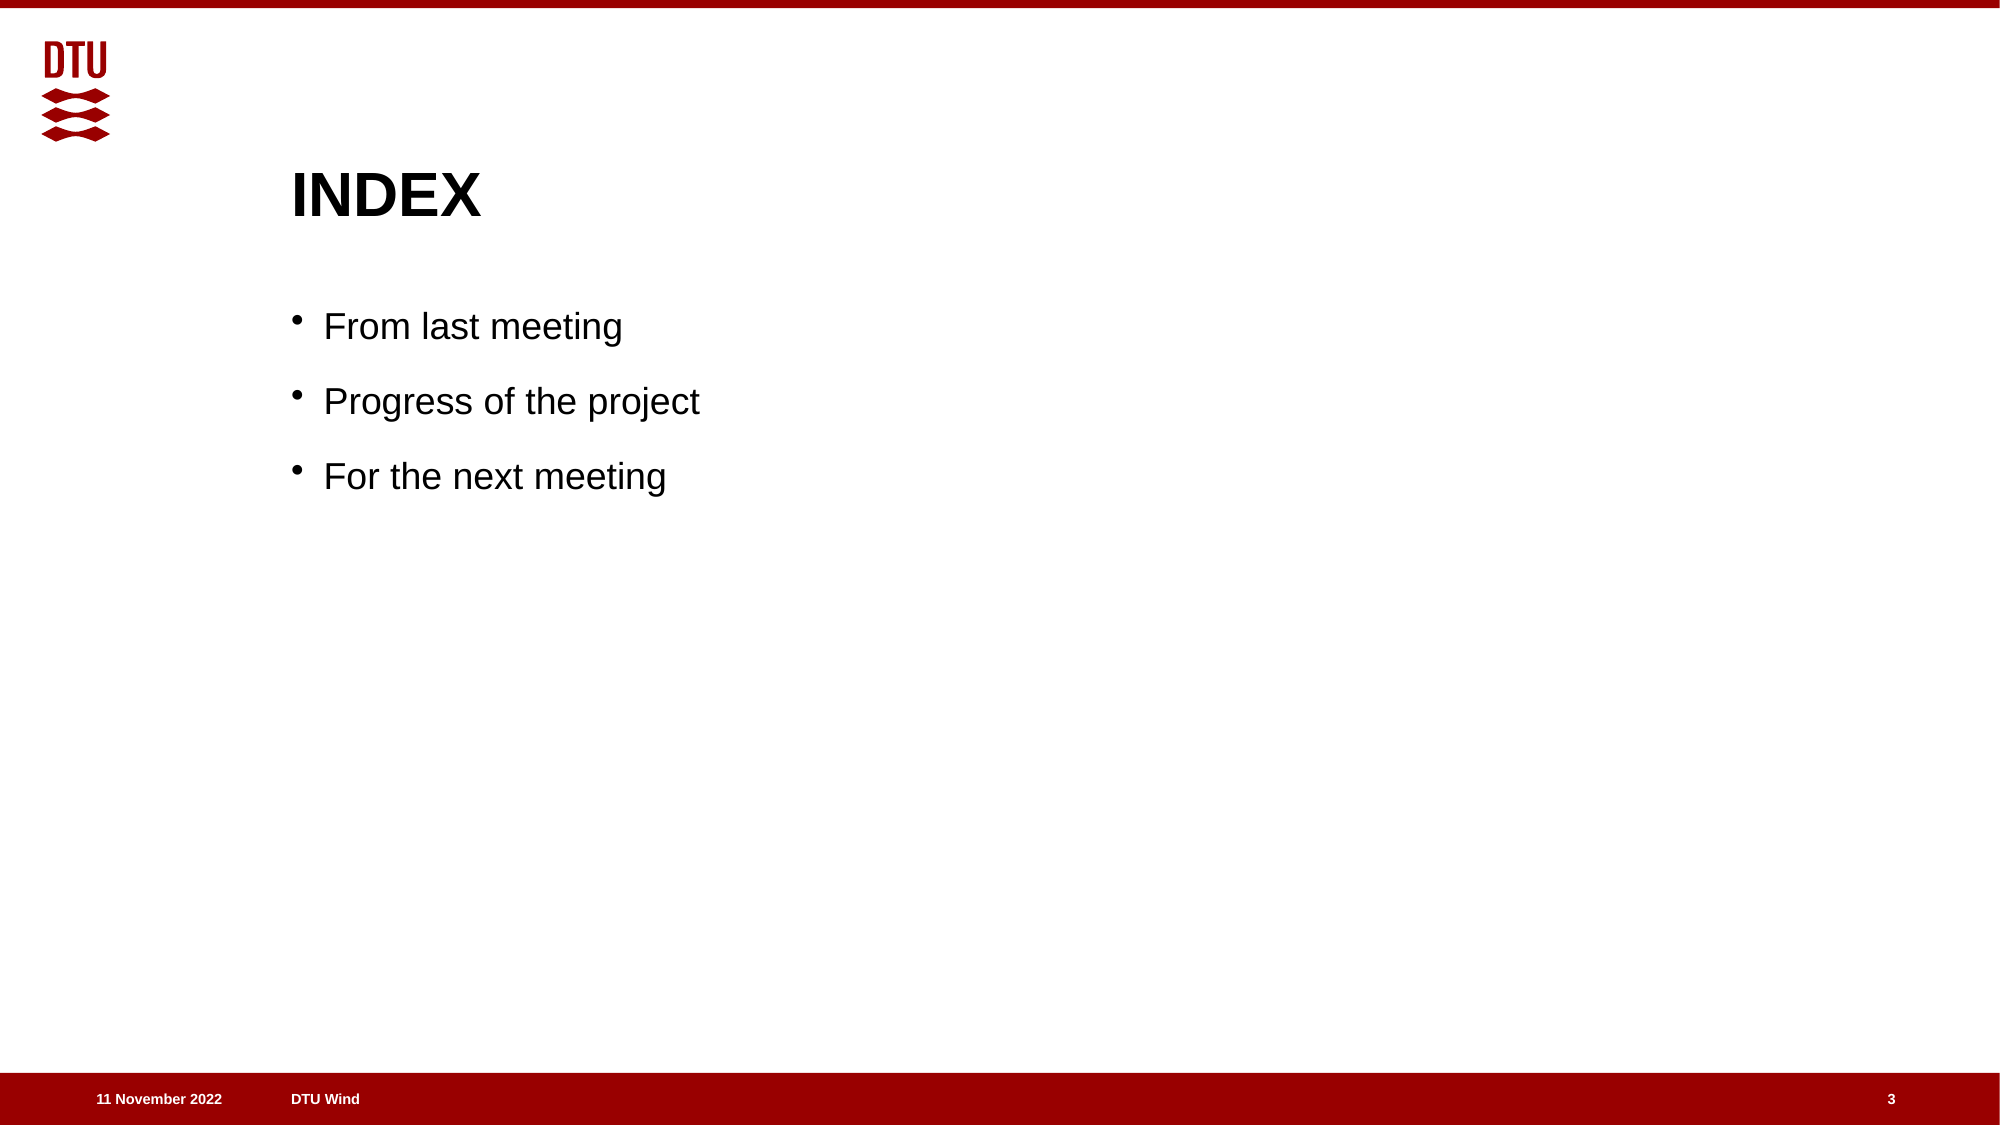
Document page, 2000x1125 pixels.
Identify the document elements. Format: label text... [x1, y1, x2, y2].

slide_number 3 [1887, 1073, 1959, 1125]
title INDEX [291, 69, 1819, 230]
list From last meeting Progress of the project For the next meeting [291, 279, 1819, 1026]
